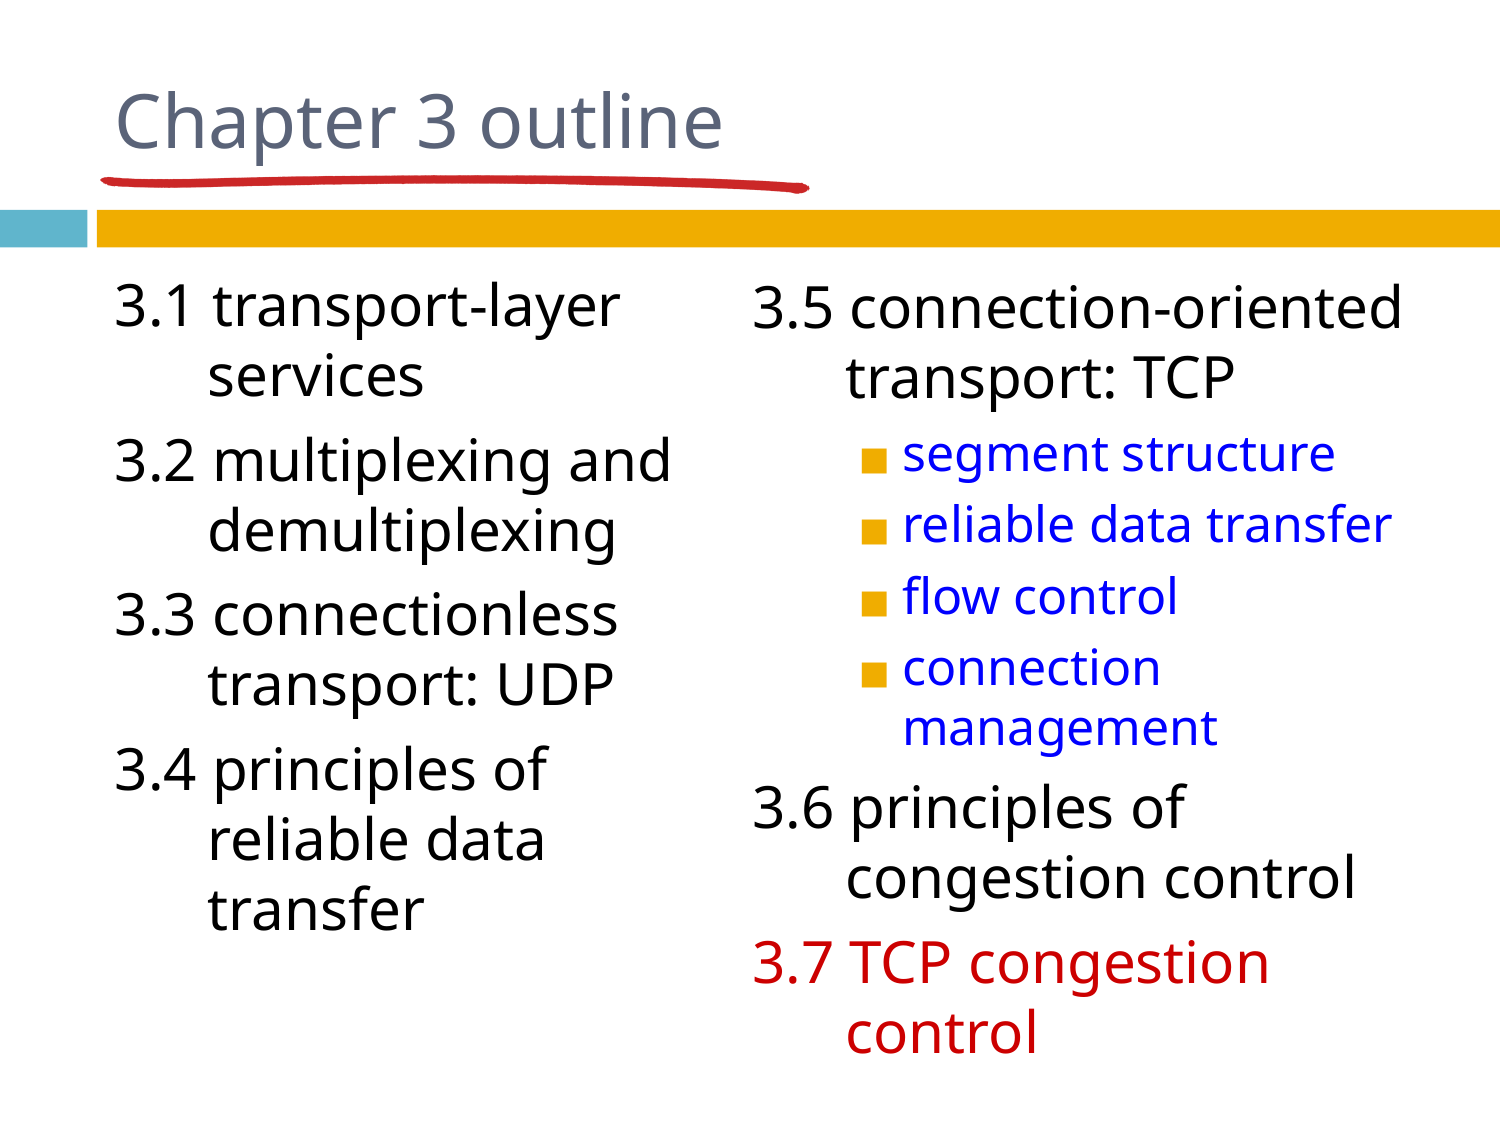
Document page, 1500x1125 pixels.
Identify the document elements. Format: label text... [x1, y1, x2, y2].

title Chapter 3 outline [99, 37, 1438, 200]
picture [97, 170, 818, 200]
list 3.5 connection-oriented transport: TCP segment structure reliable data transfer flow control connection management 3.6 principles of congestion control 3.7 TCP congestion control [737, 262, 1435, 1025]
list 3.1 transport-layer services 3.2 multiplexing and demultiplexing 3.3 connectionless transport: UDP 3.4 principles of reliable data transfer [99, 260, 738, 1011]
